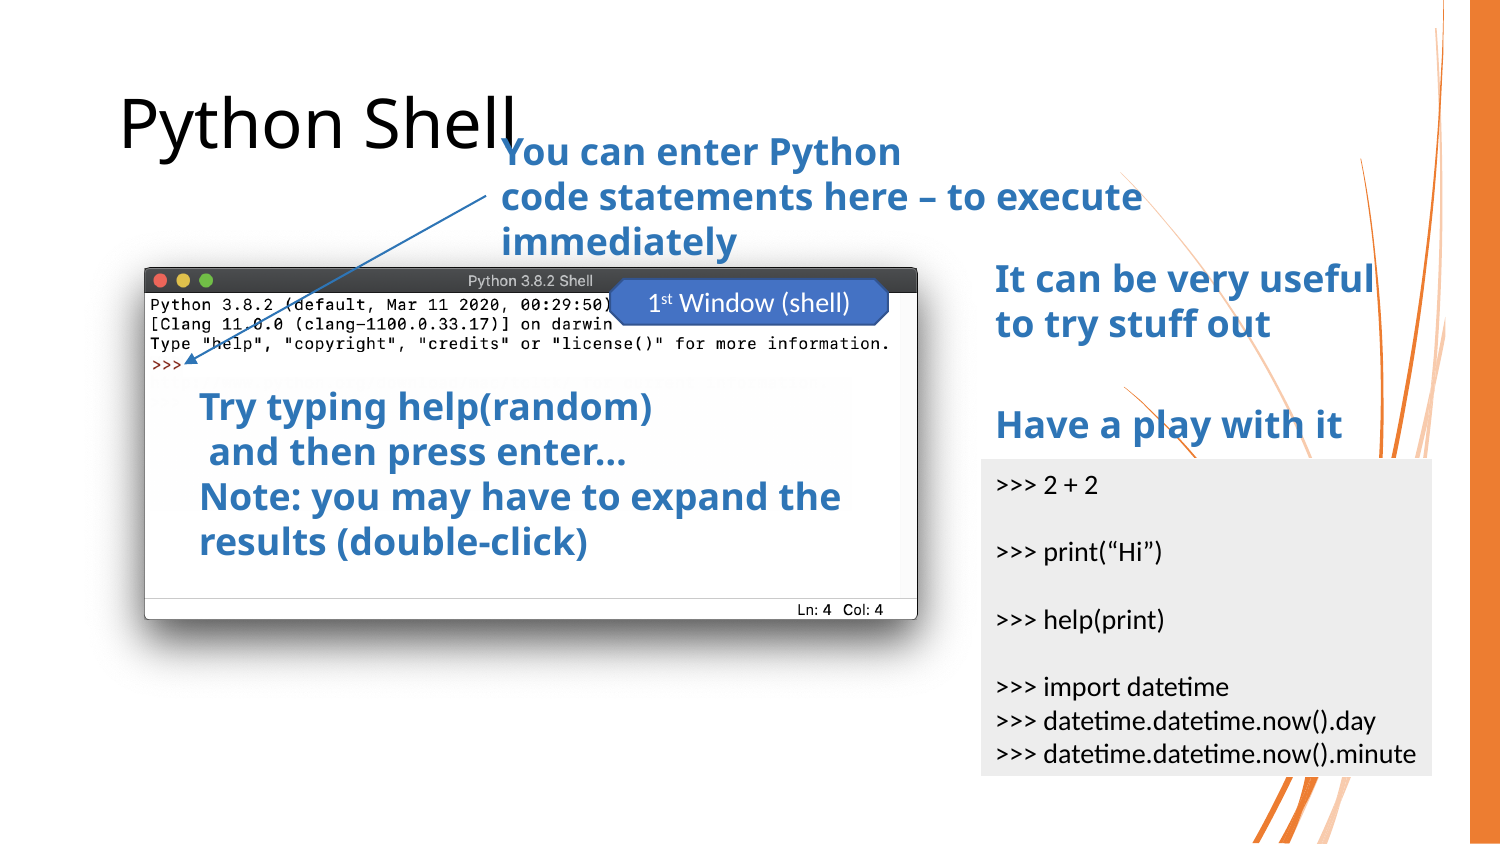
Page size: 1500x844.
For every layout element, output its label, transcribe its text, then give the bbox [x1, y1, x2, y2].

text_box You can enter Python code statements here – to execute immediately [486, 120, 1252, 247]
text_box >>> 2 + 2 >>> print(“Hi”) >>> help(print) >>> import datetime >>> datetime.datetime.now().day >>> datetime.datetime.now().minute [980, 458, 1433, 777]
title Python Shell [103, 44, 1397, 208]
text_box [183, 173, 487, 365]
text_box It can be very useful to try stuff out [981, 247, 1438, 353]
text_box Have a play with it [981, 393, 1438, 454]
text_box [80, 224, 981, 704]
